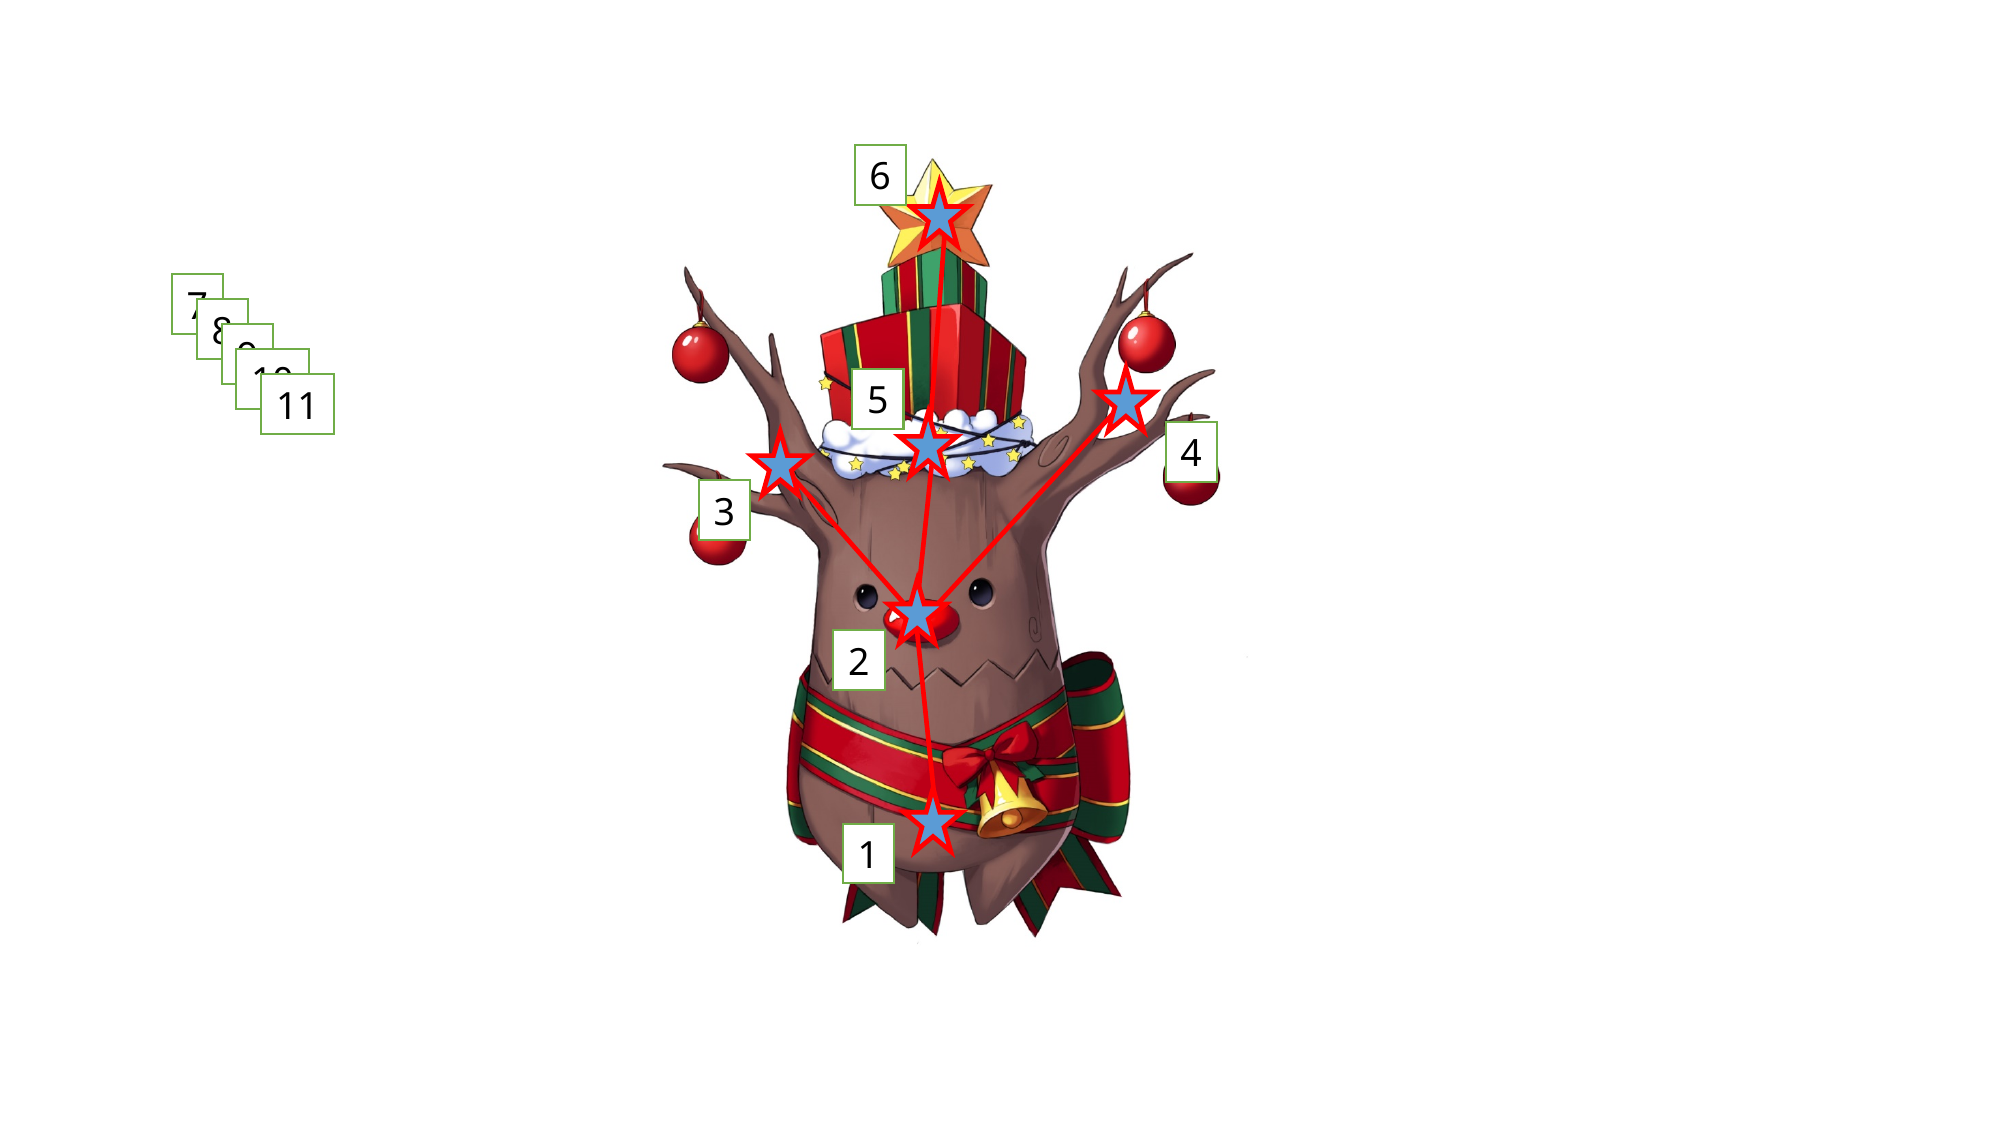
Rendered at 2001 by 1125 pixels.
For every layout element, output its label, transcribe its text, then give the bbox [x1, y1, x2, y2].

text_box 8 [196, 298, 249, 360]
text_box 11 [260, 373, 335, 435]
text_box 10 [235, 348, 310, 410]
text_box 9 [221, 323, 274, 385]
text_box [625, 145, 1253, 963]
text_box 7 [171, 273, 224, 335]
